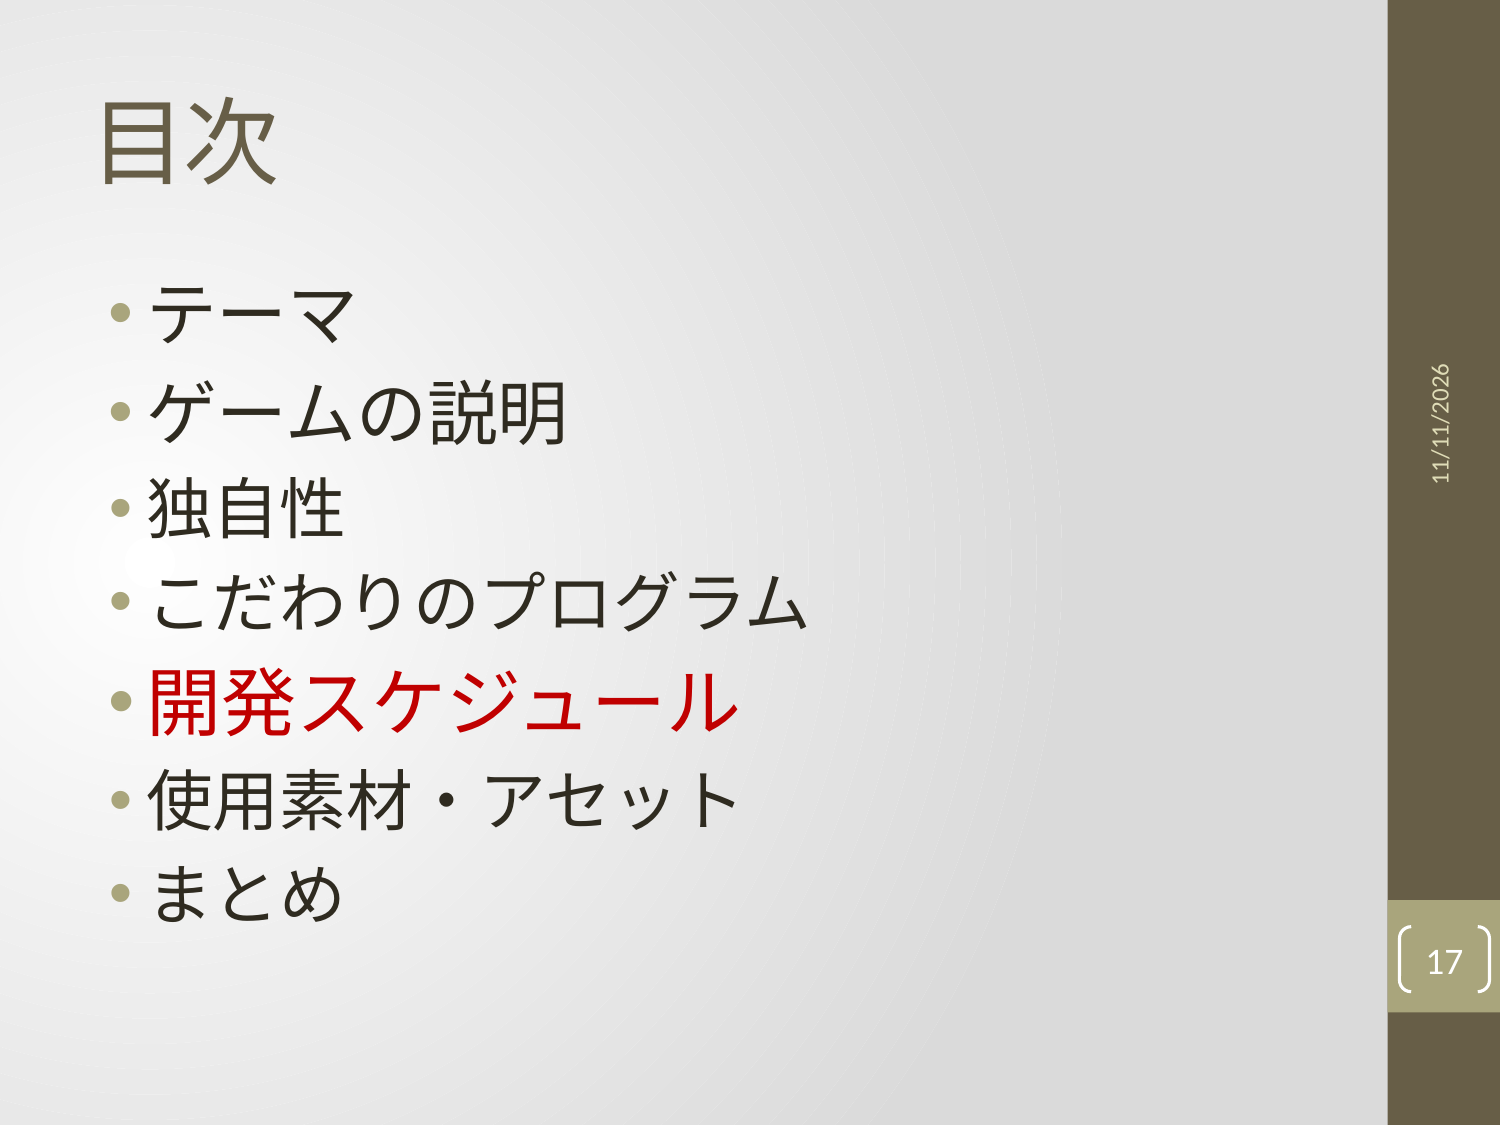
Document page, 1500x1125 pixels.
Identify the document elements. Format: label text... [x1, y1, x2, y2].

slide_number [1408, 100, 1469, 501]
list テーマ ゲームの説明 独自性 こだわりのプログラム 開発スケジュール 使用素材・アセット まとめ [75, 262, 1325, 1050]
slide_number 17 [1397, 925, 1492, 994]
title 目次 [75, 45, 1325, 233]
